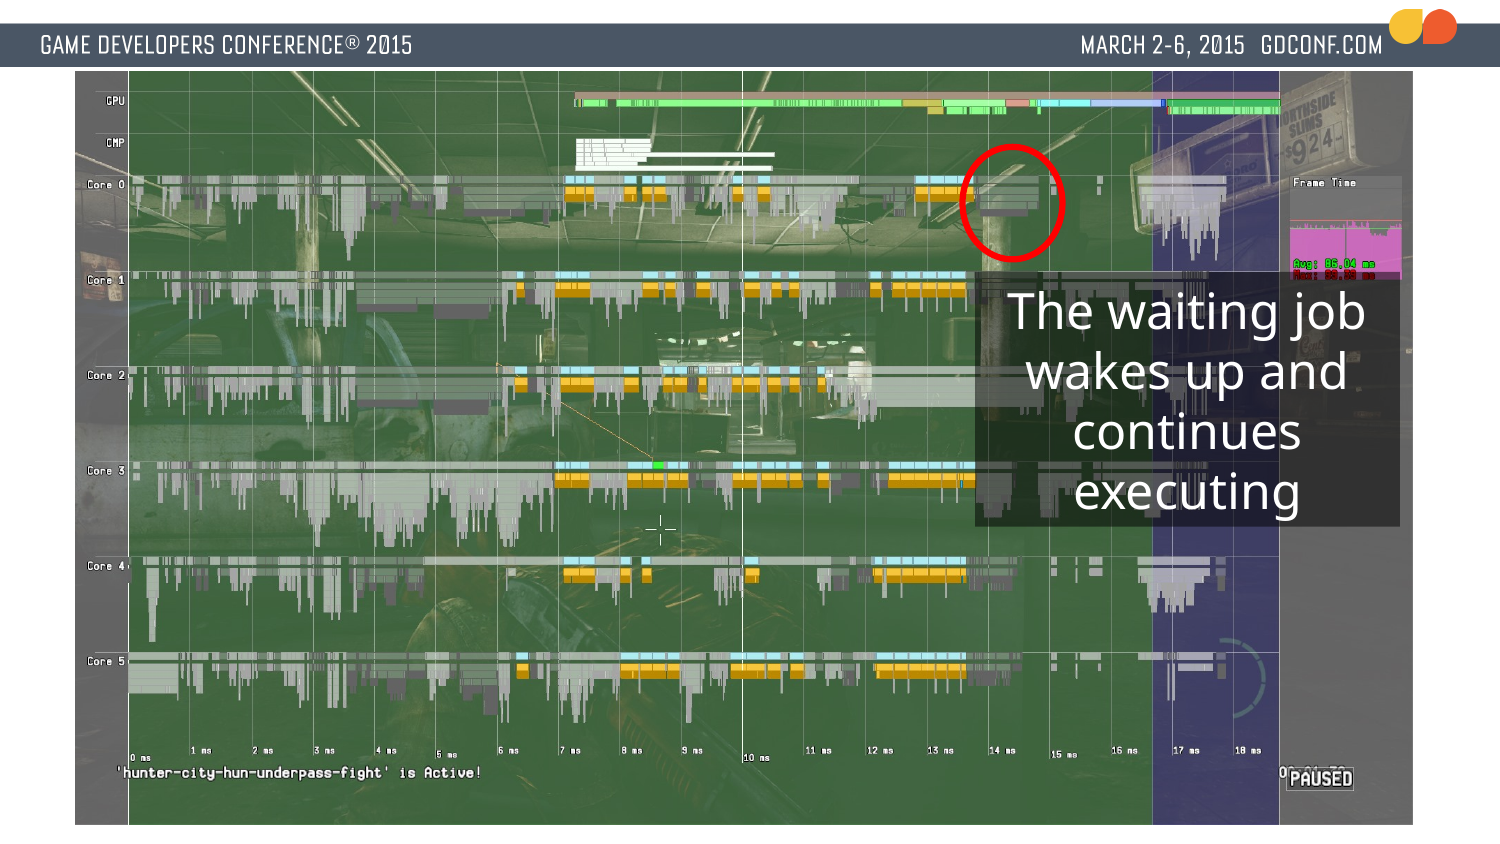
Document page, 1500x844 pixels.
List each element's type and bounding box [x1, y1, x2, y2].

picture [0, 9, 1500, 67]
picture [74, 71, 1413, 825]
